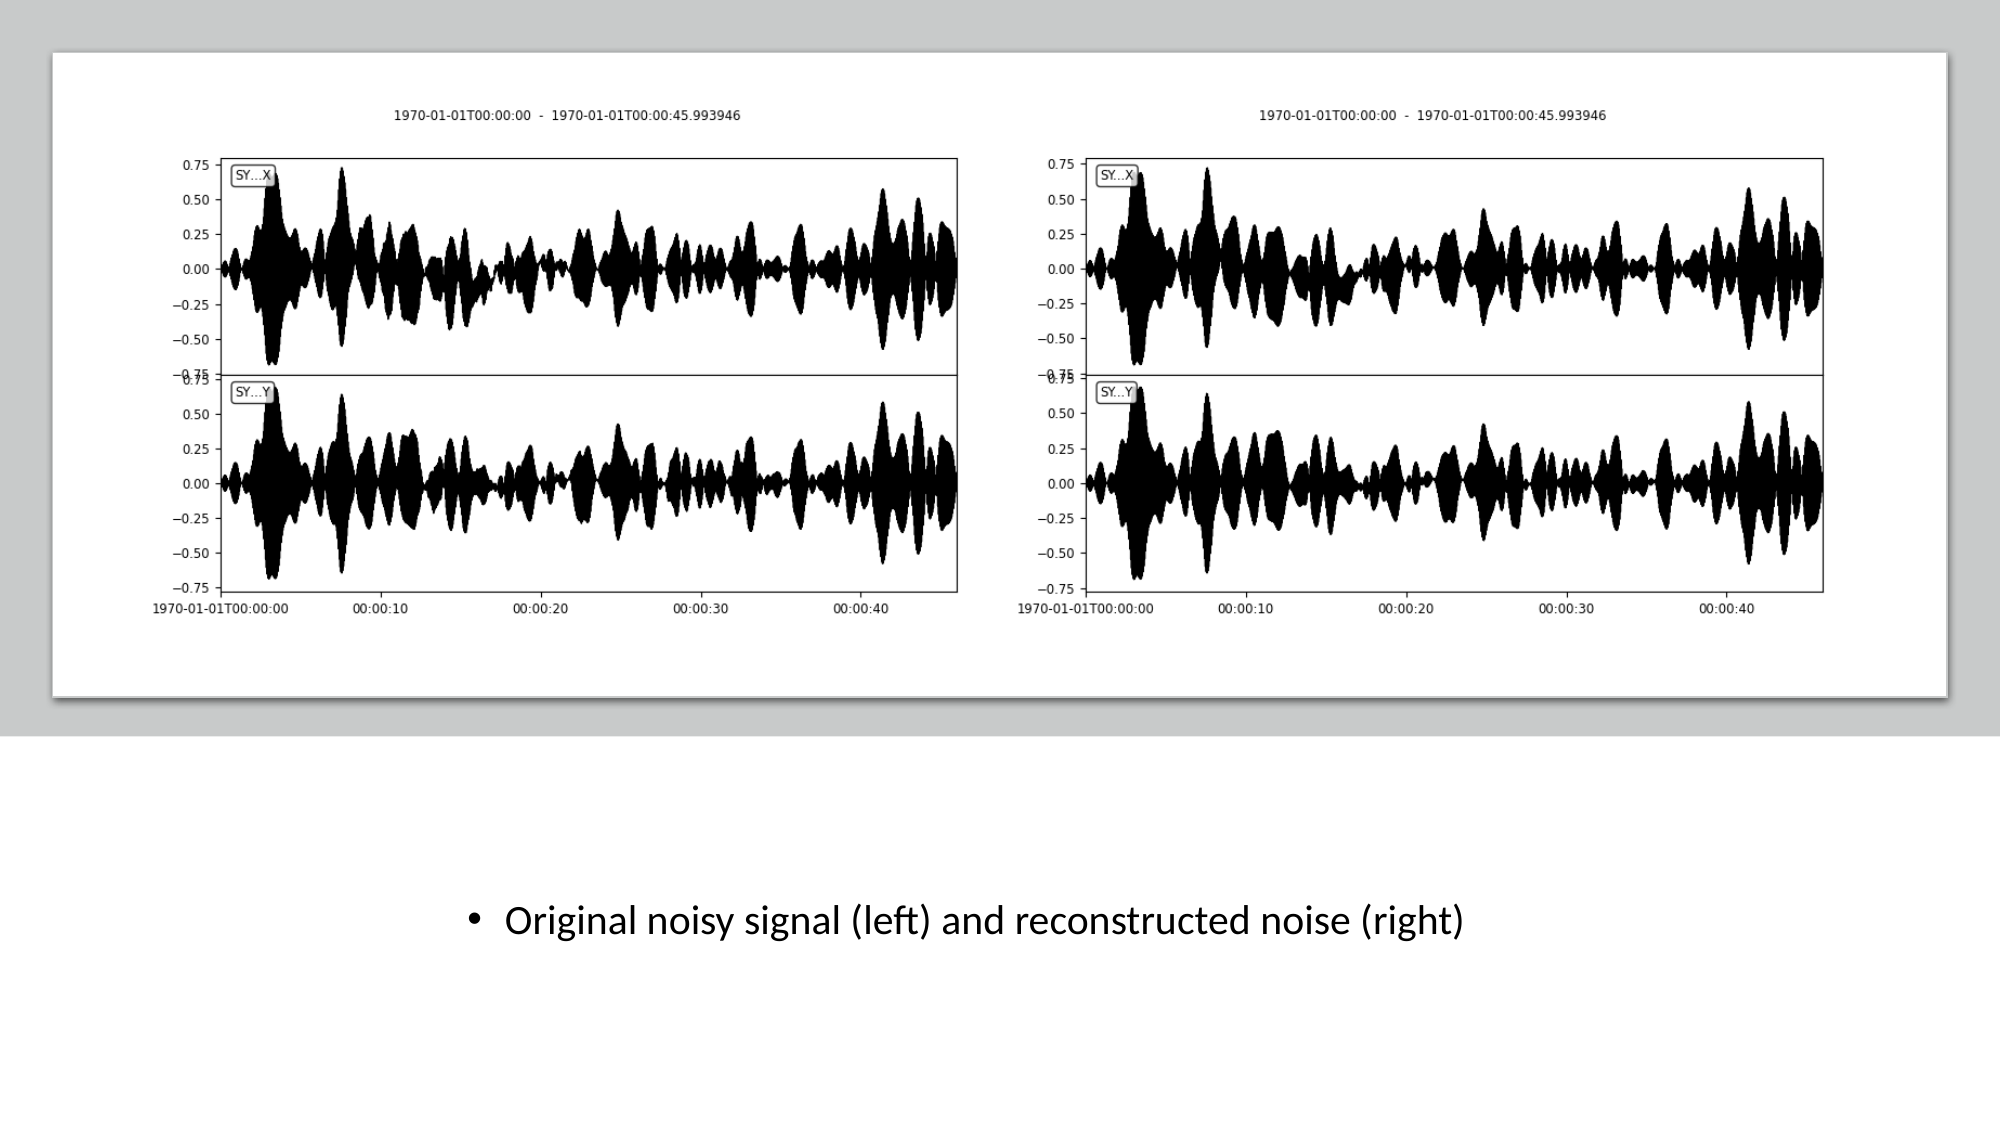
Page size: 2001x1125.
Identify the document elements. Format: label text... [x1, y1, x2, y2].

text_box [0, 0, 2000, 737]
list Original noisy signal (left) and reconstructed noise (right) [452, 788, 1548, 1053]
picture [134, 94, 1866, 635]
text_box [52, 51, 1948, 698]
